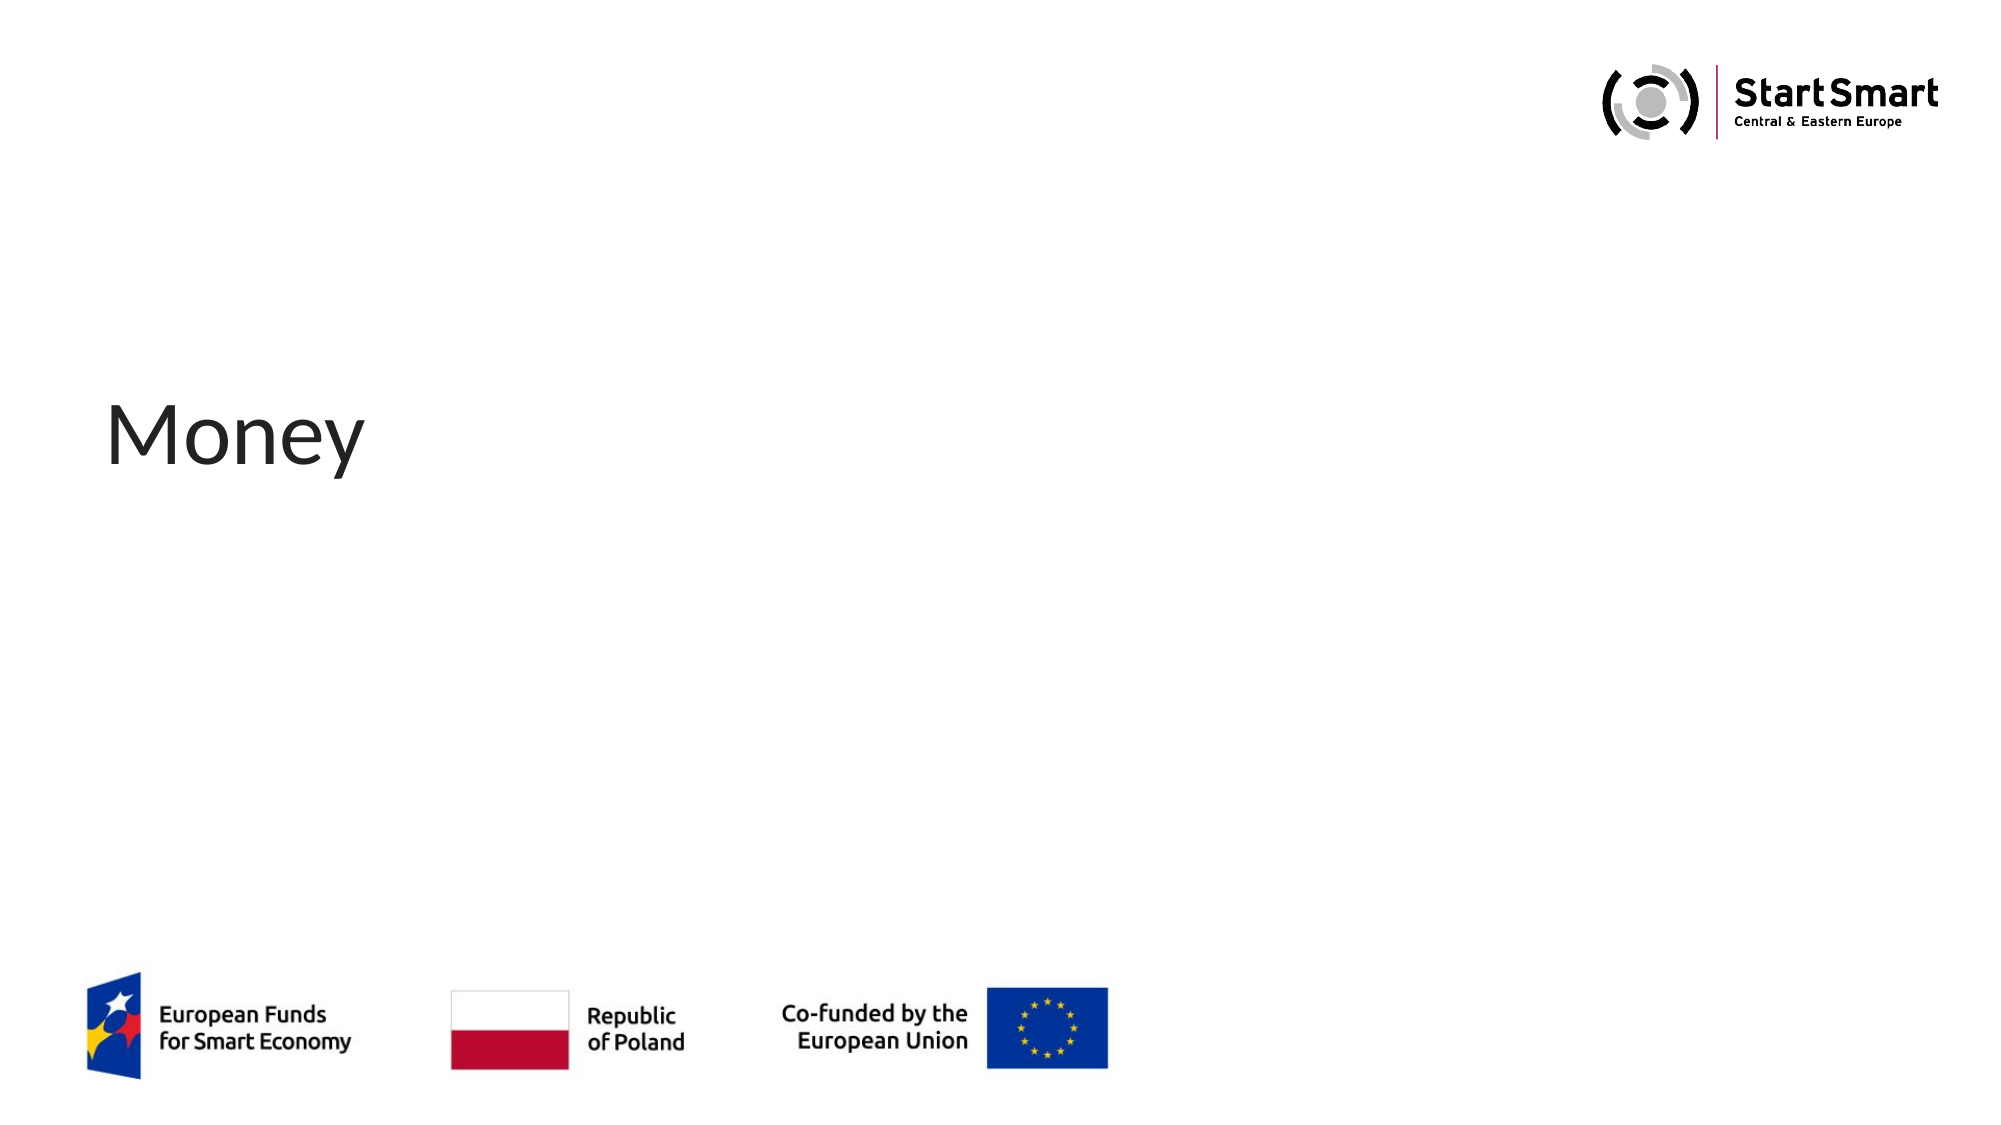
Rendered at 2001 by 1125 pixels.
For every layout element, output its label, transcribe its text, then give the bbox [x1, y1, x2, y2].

picture [1602, 64, 1938, 140]
picture [1, 945, 2000, 1125]
text_box Money [89, 365, 1613, 491]
